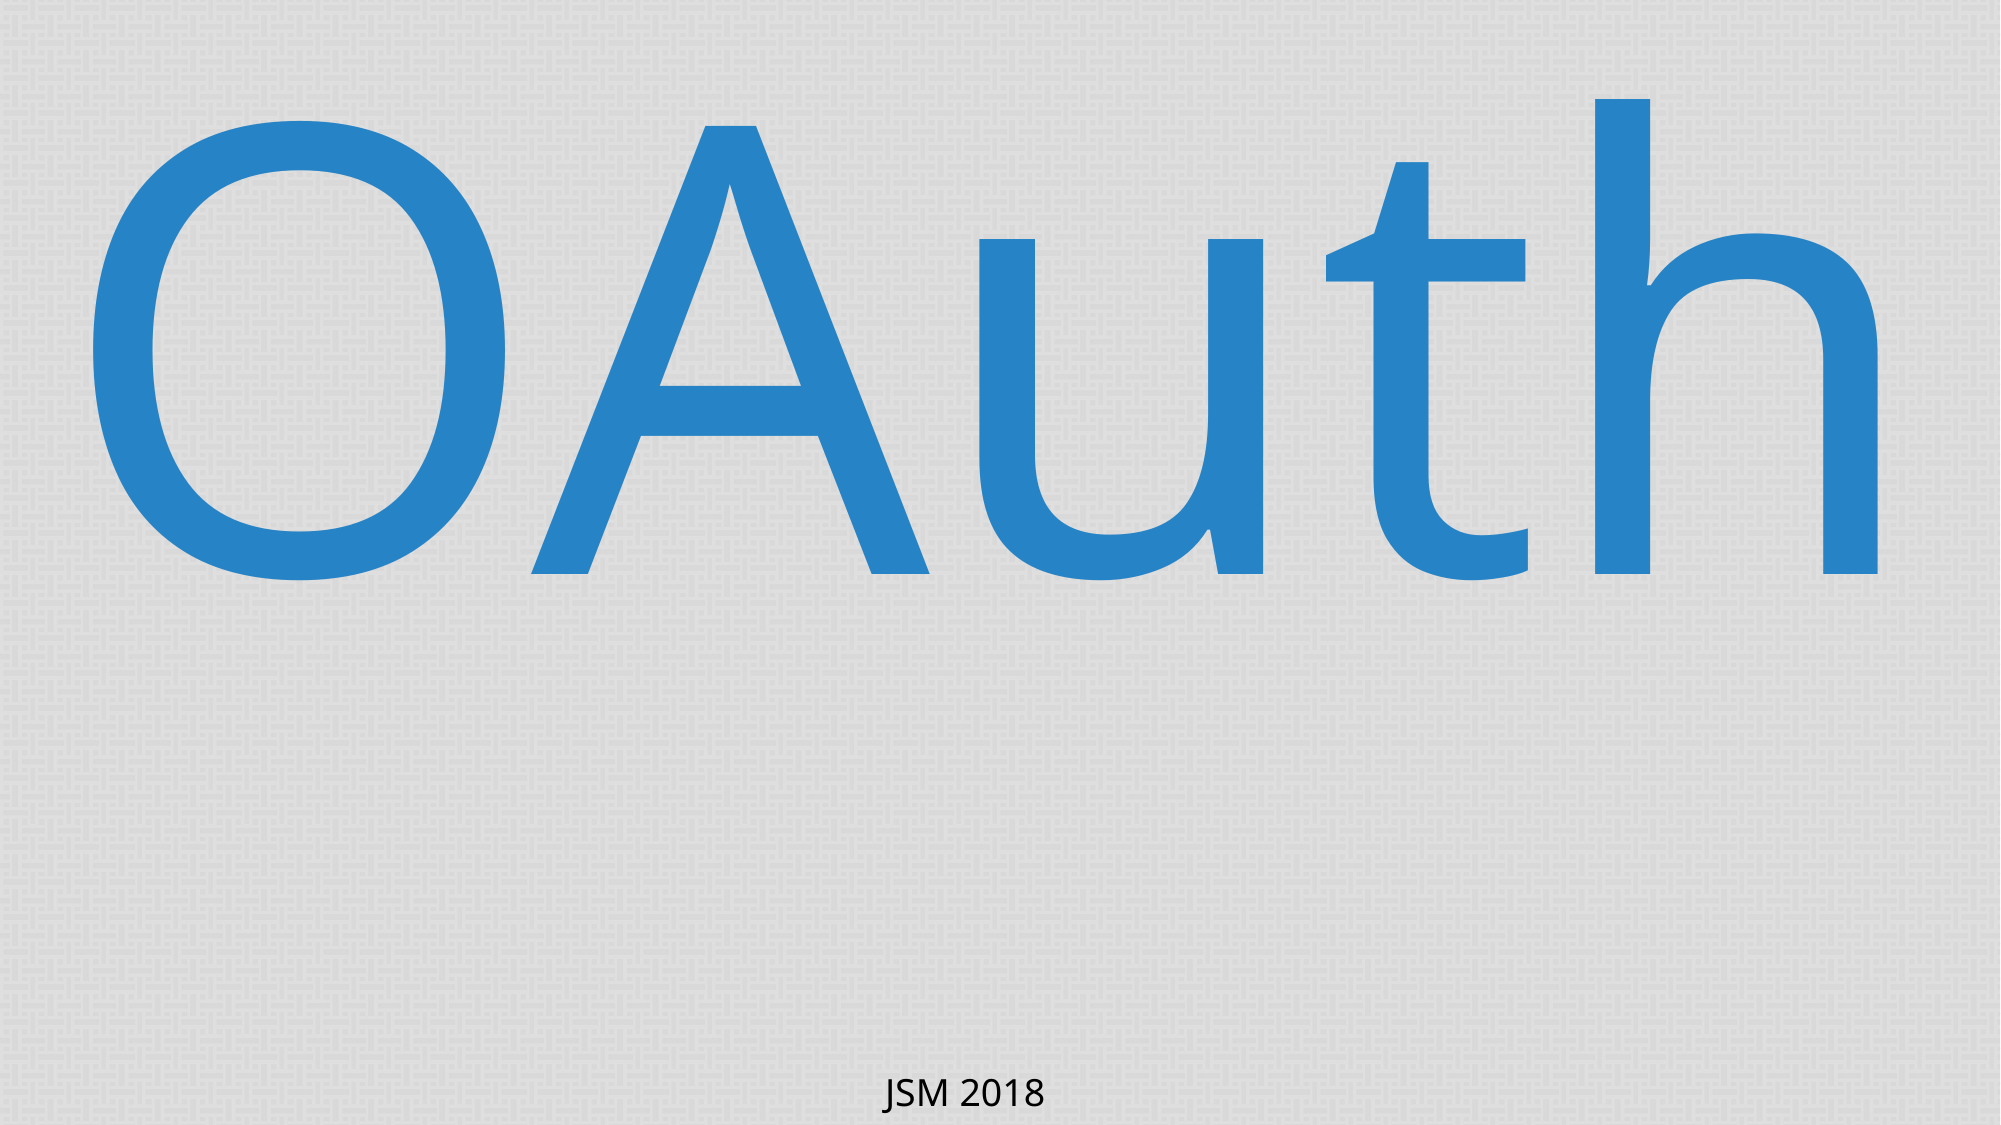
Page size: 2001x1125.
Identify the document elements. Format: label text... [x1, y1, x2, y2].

text_box OAuth [0, 0, 2000, 707]
